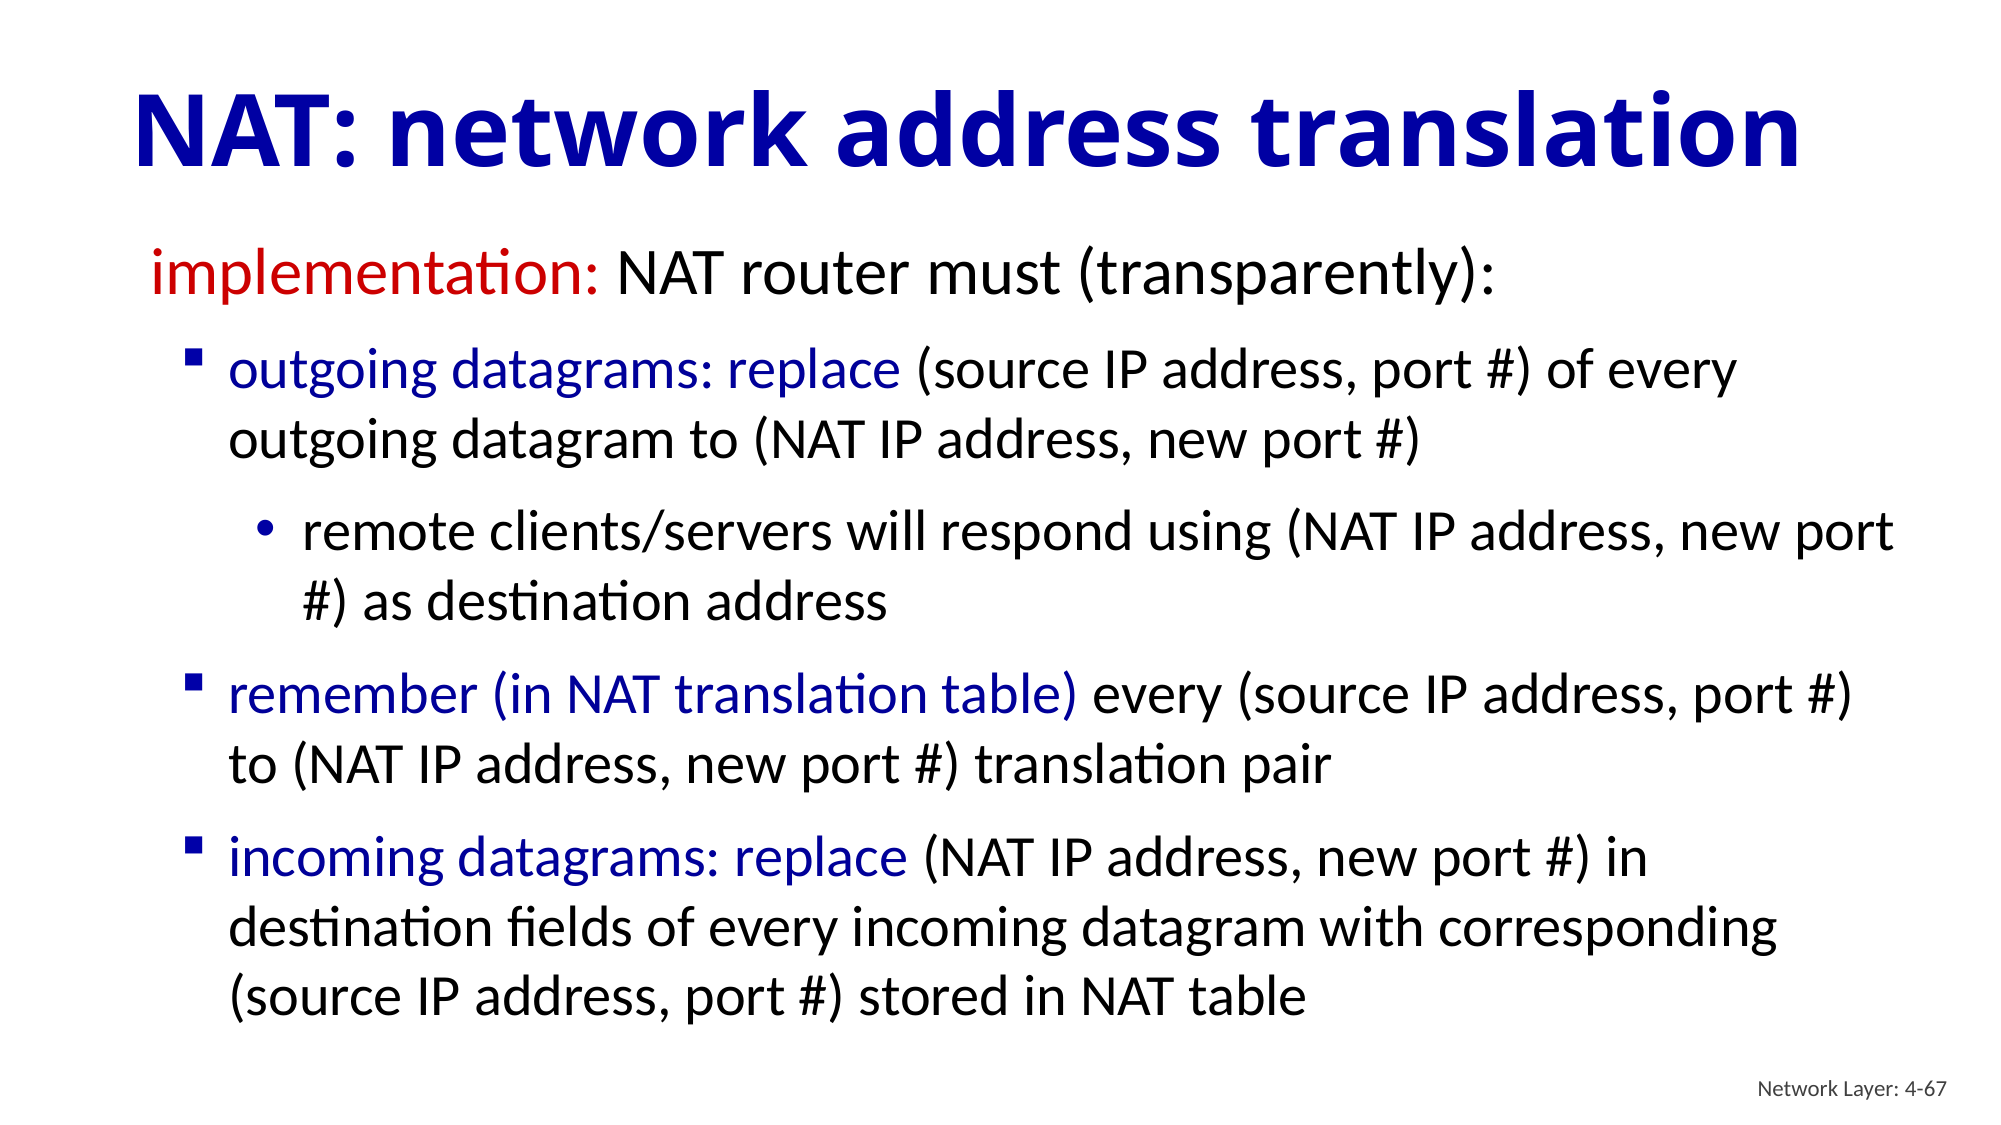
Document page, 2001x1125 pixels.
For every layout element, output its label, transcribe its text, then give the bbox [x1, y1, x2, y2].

slide_number Network Layer: 4- [1512, 1056, 1963, 1117]
title NAT: network address translation [115, 46, 1841, 222]
text_box implementation: NAT router must (transparently): outgoing datagrams: replace (source IP address, port #) of every outgoing datagram to (NAT IP address, new port #) remote clients/servers will respond using (NAT IP address, new port #) as destination address remember (in NAT translation table) every (source IP address, port #) to (NAT IP address, new port #) translation pair incoming datagrams: replace (NAT IP address, new port #) in destination fields of every incoming datagram with corresponding (source IP address, port #) stored in NAT table [99, 235, 1920, 1087]
